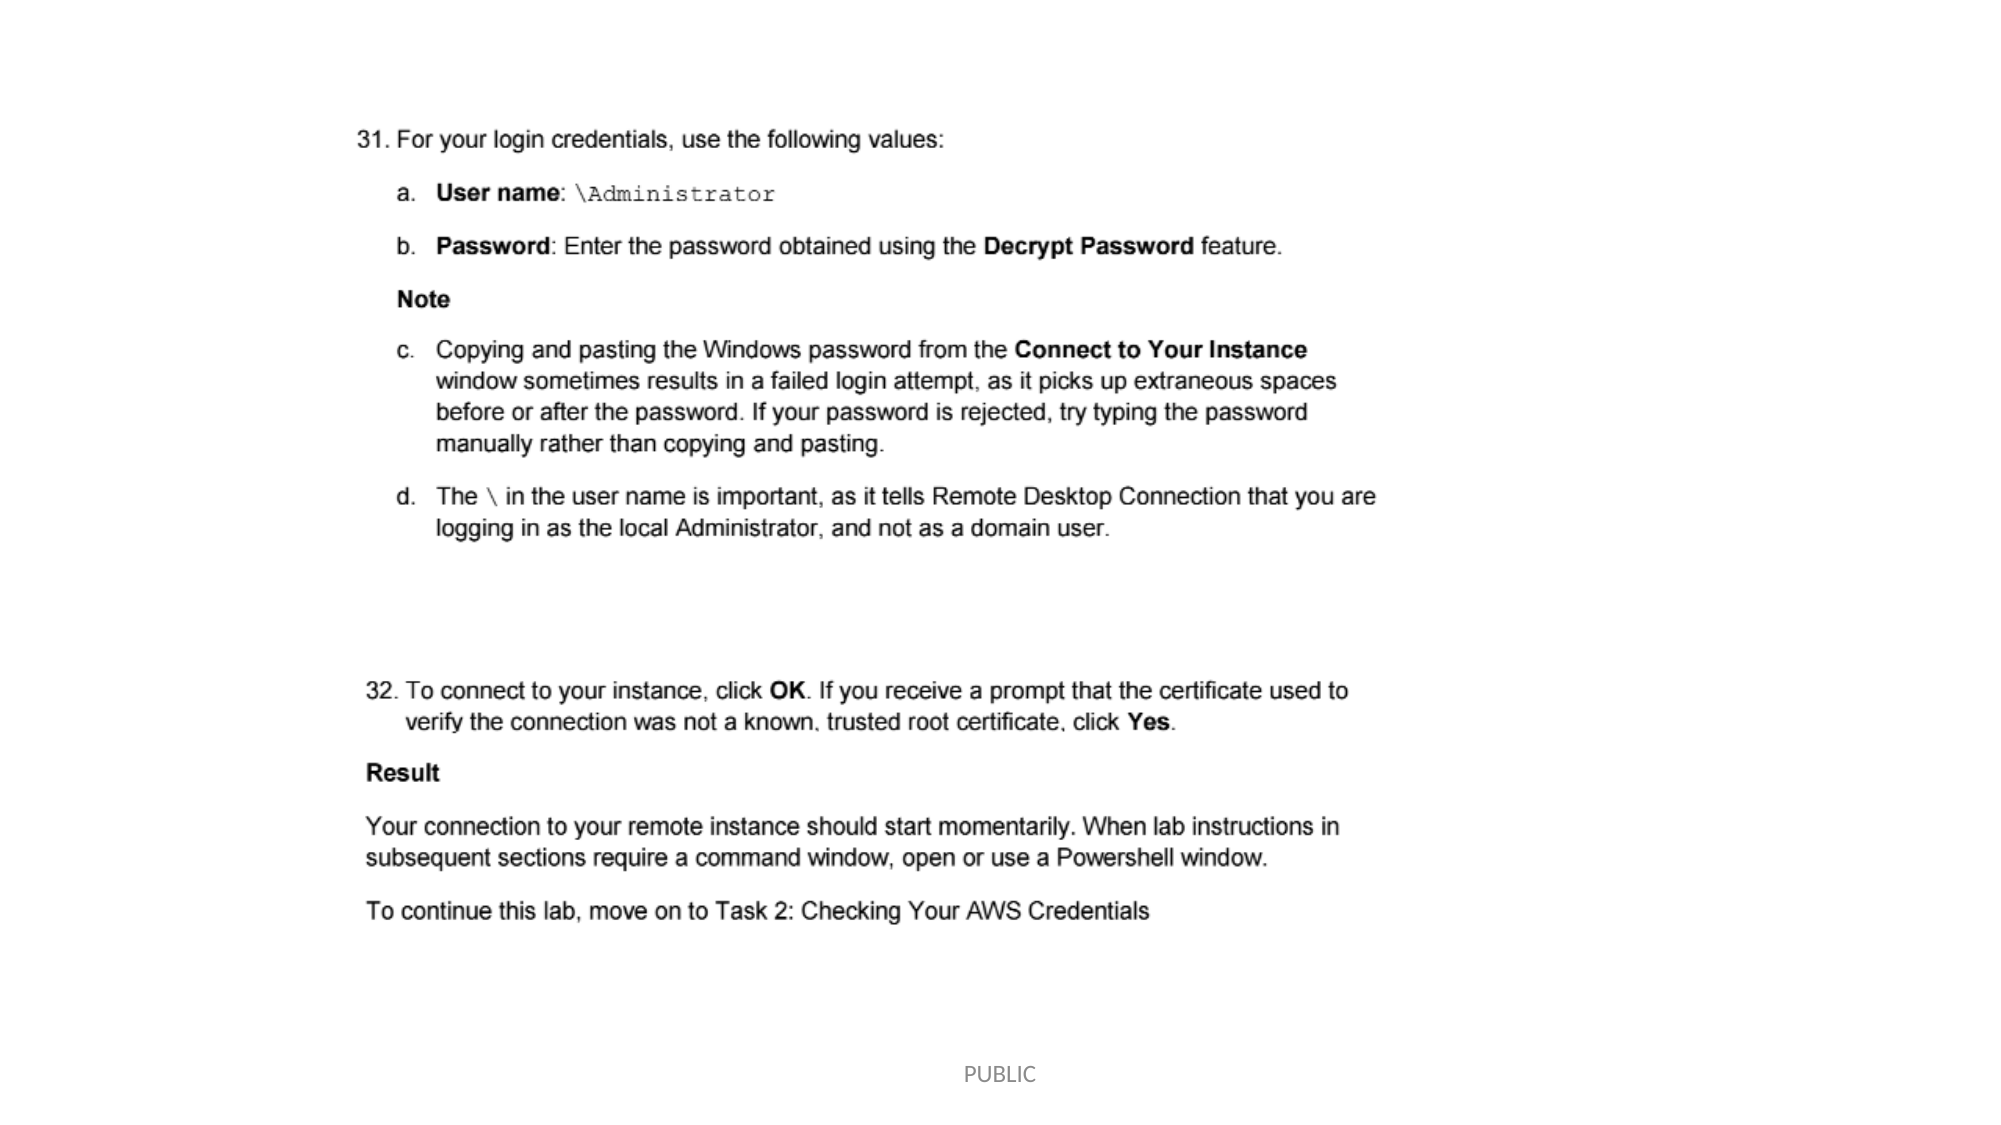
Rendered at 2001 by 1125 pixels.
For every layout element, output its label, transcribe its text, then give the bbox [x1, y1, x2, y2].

picture [350, 658, 1371, 942]
footer PUBLIC [662, 1042, 1338, 1103]
picture [338, 112, 1383, 558]
